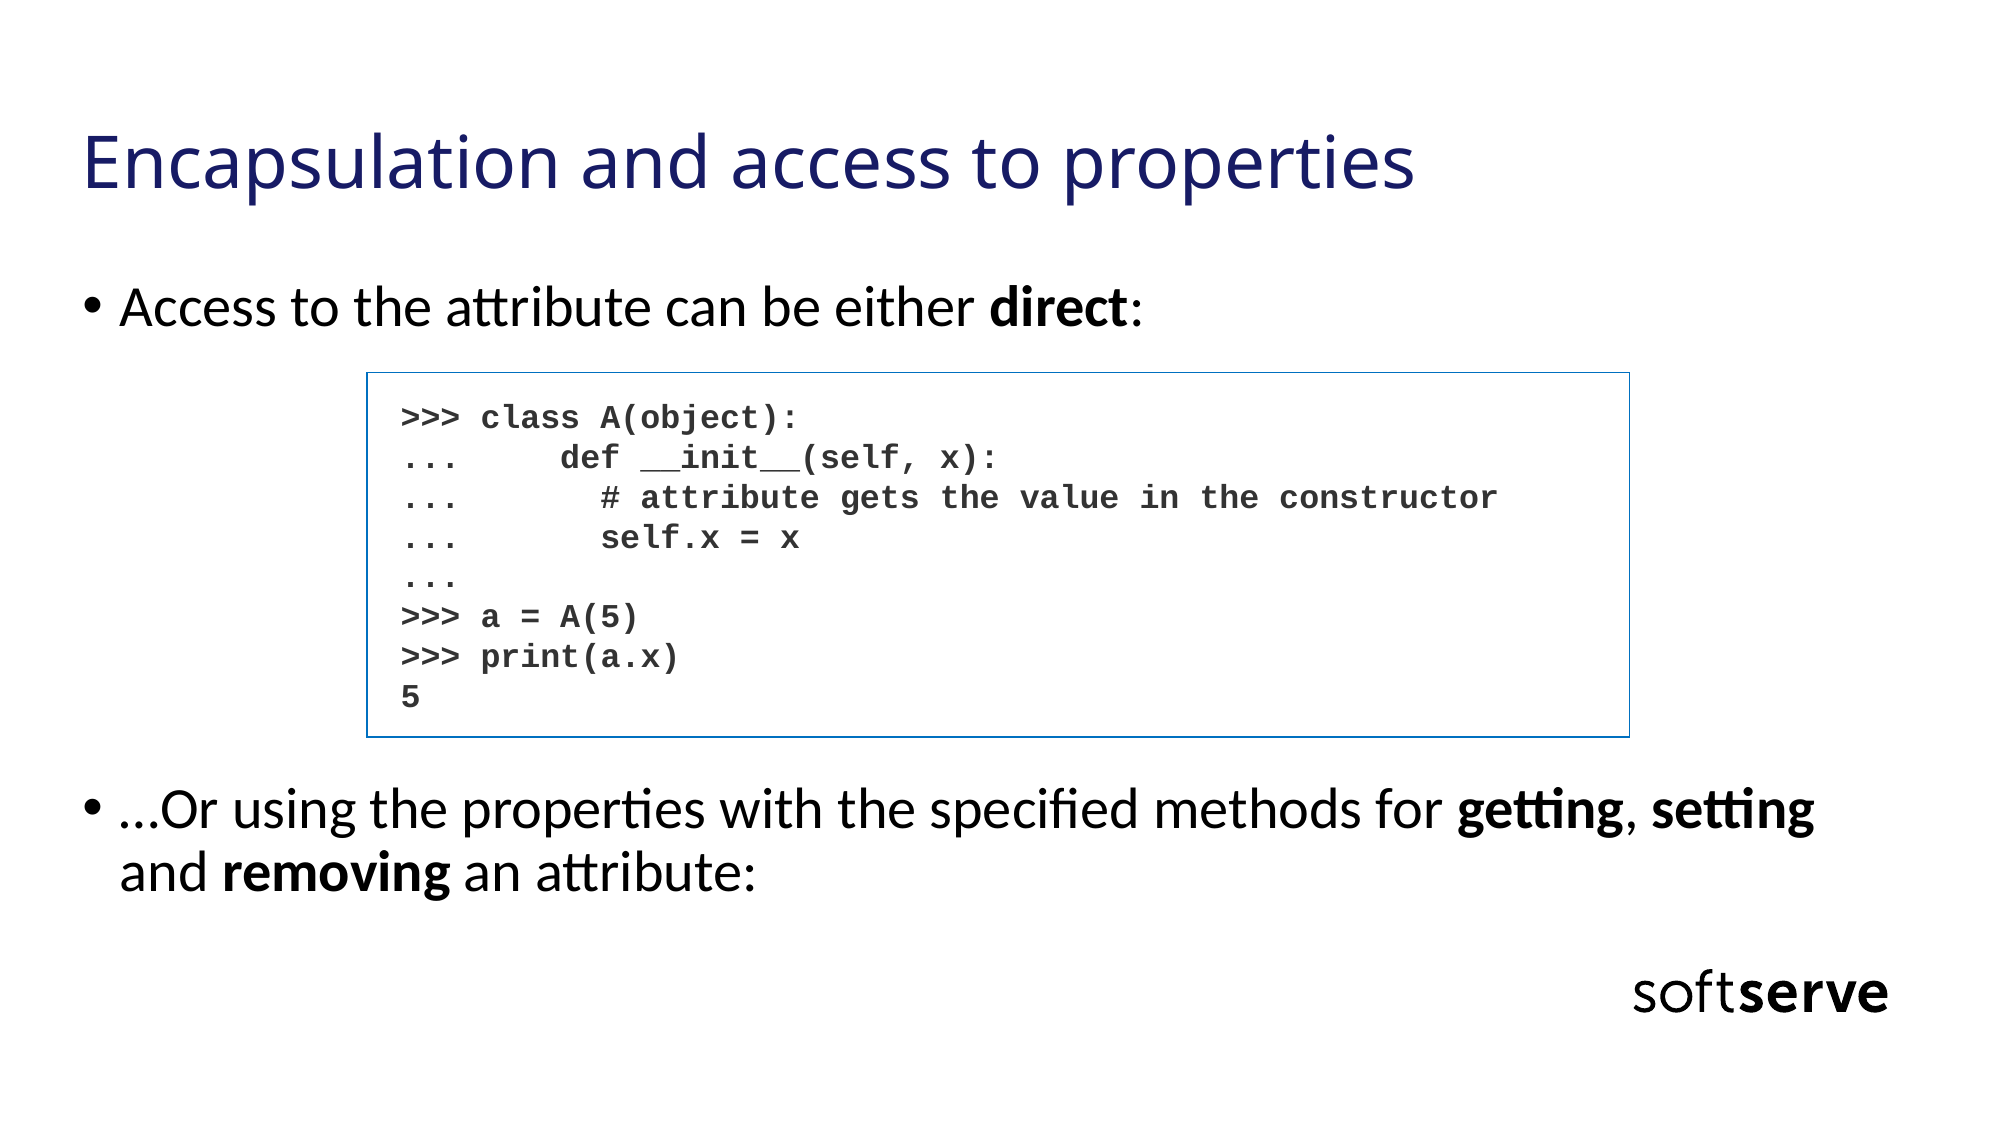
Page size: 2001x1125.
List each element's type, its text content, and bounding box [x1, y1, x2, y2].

text_box >>> class A(object): ... def __init__(self, x): ... # attribute gets the value in the constructor ... self.x = x ... >>> a = A(5) >>> print(a.x) 5 [367, 372, 1630, 737]
list Access to the attribute can be either direct: …Or using the properties with the specified methods for getting, setting and removing an attribute: [67, 268, 1930, 983]
title Encapsulation and access to properties [67, 117, 1930, 205]
